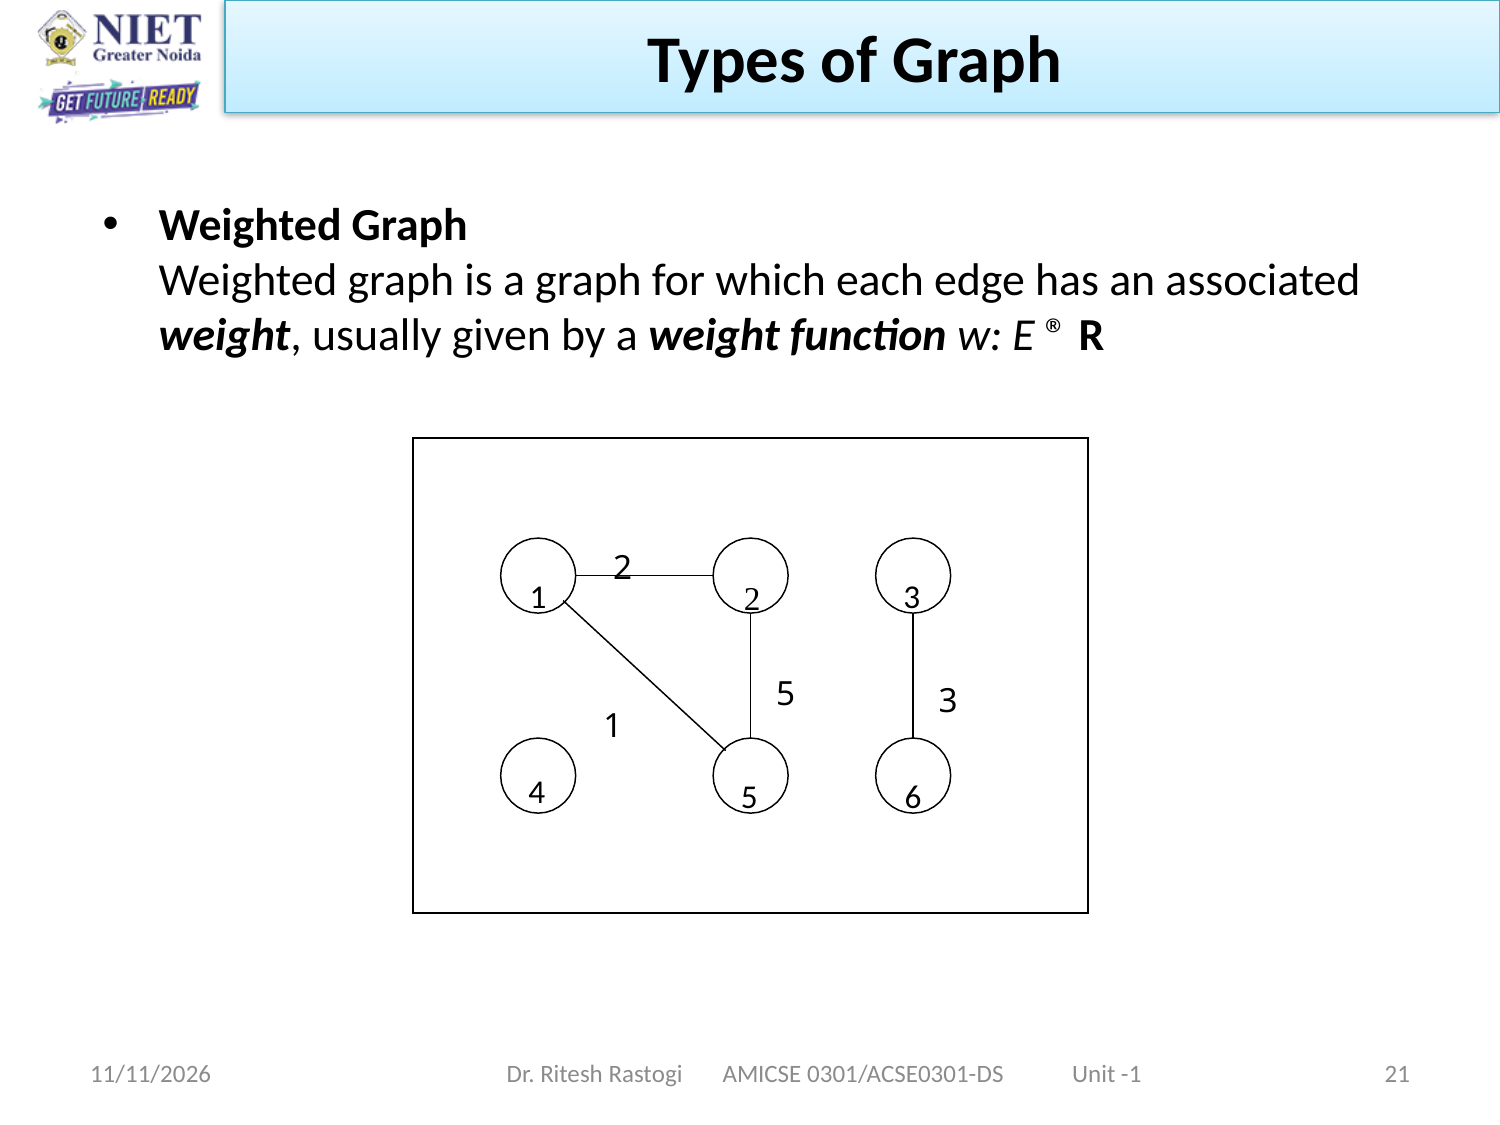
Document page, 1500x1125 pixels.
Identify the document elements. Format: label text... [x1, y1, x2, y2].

picture [0, 0, 238, 135]
footer Dr. Ritesh Rastogi AMICSE 0301/ACSE0301-DS Unit -1 [412, 1042, 1074, 1103]
slide_number 15-Jan-23 [75, 1042, 412, 1103]
text_box Types of Graph [238, 0, 1500, 113]
list Weighted Graph Weighted graph is a graph for which each edge has an associated weight, usually given by a weight function w: E ® R [87, 187, 1438, 425]
slide_number 21 [1074, 1042, 1425, 1103]
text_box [412, 437, 1090, 915]
